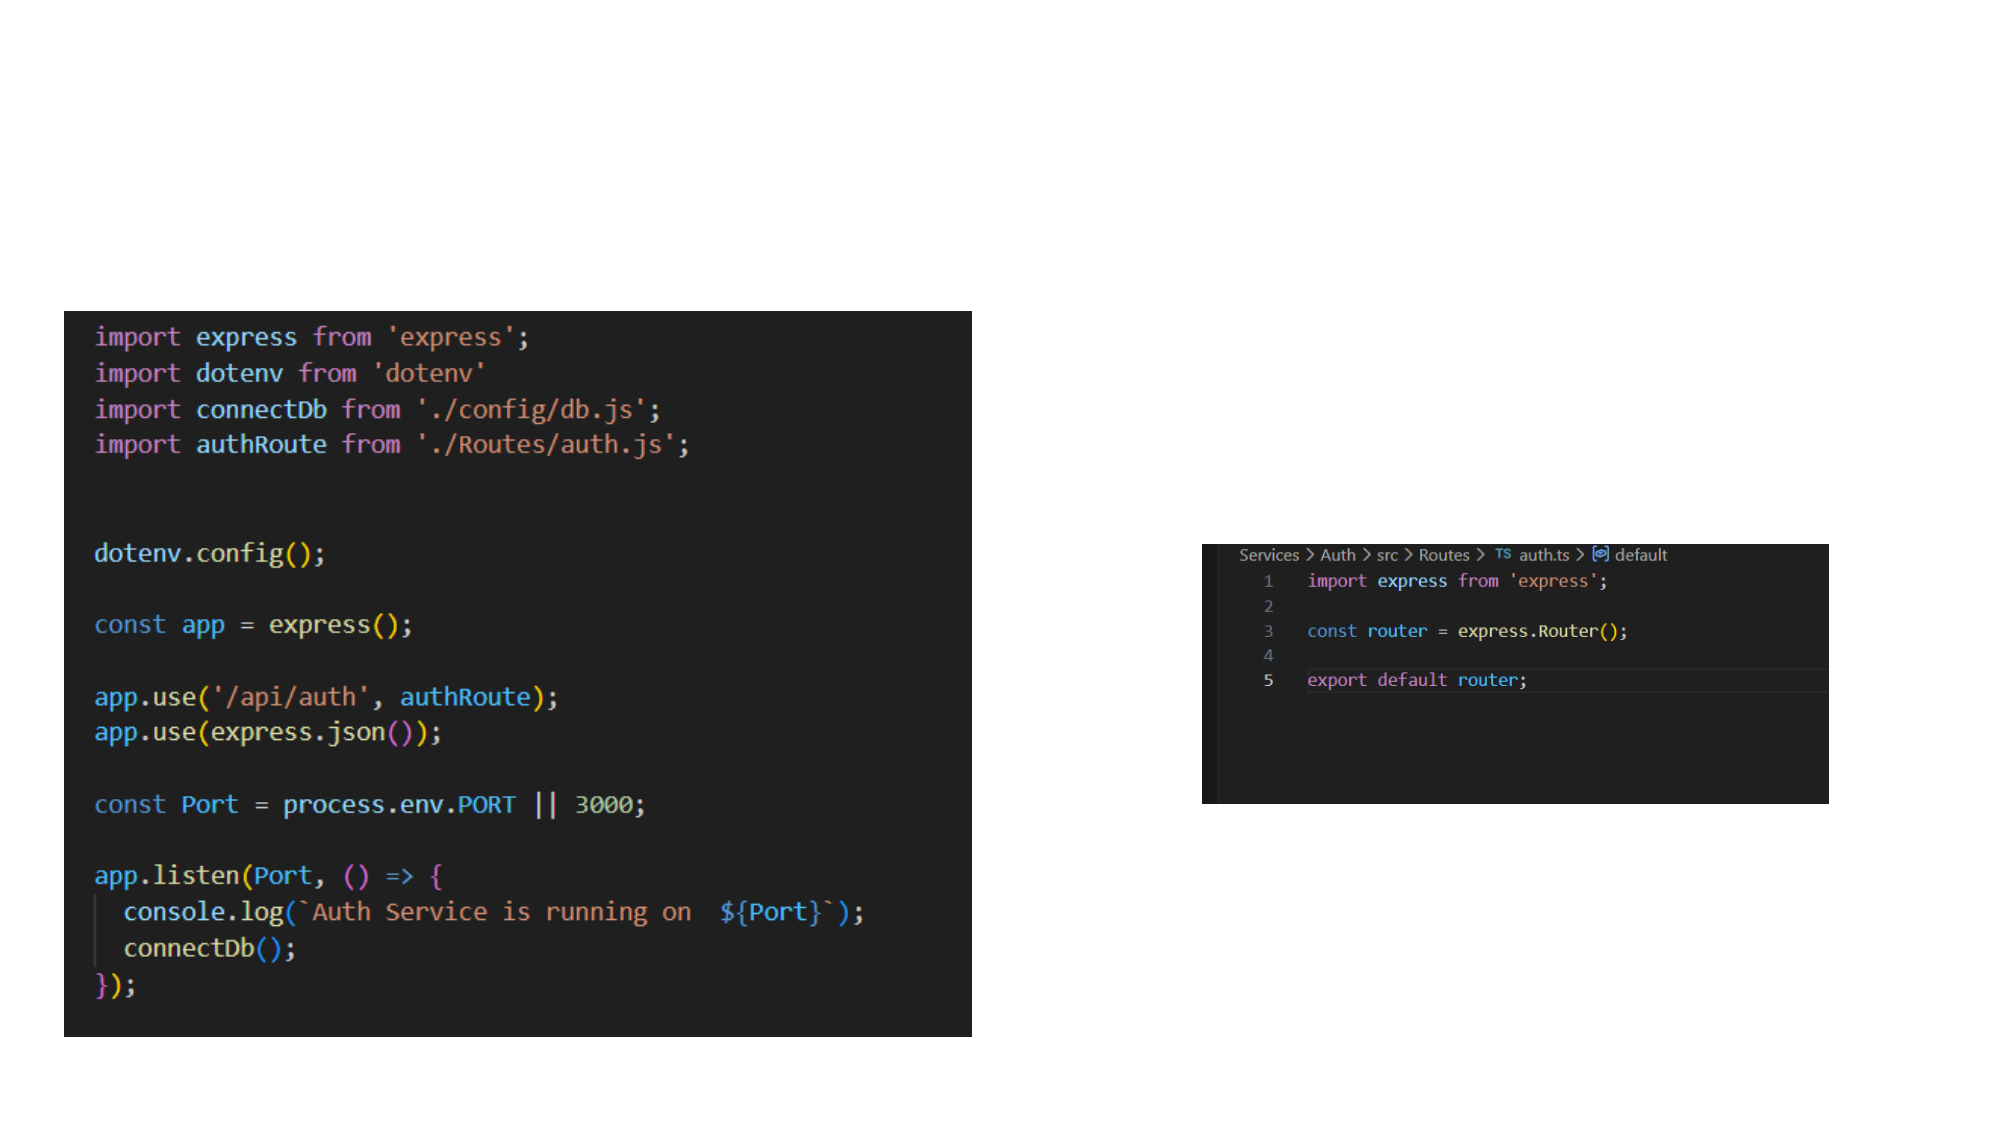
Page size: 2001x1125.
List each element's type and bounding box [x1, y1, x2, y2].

picture [1202, 543, 1830, 804]
list [64, 310, 972, 1037]
